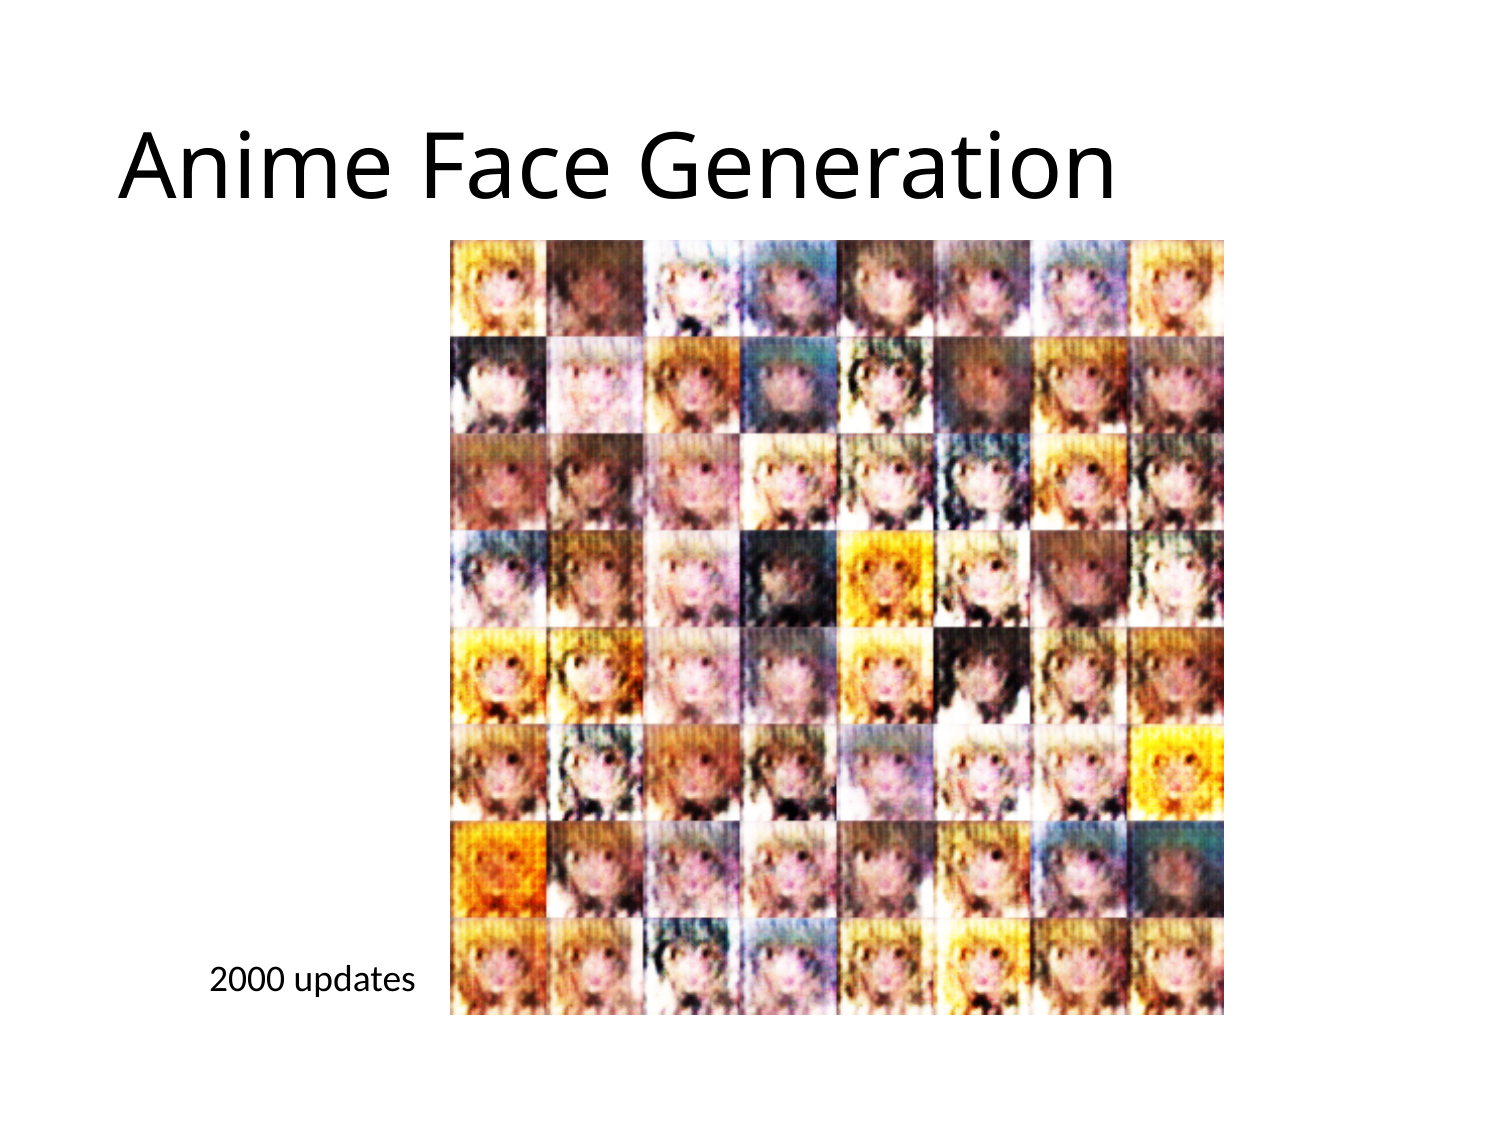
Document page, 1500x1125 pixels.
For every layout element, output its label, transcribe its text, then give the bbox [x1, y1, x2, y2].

text_box 2000 updates [175, 946, 449, 1007]
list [449, 240, 1224, 1015]
title Anime Face Generation [103, 59, 1397, 278]
